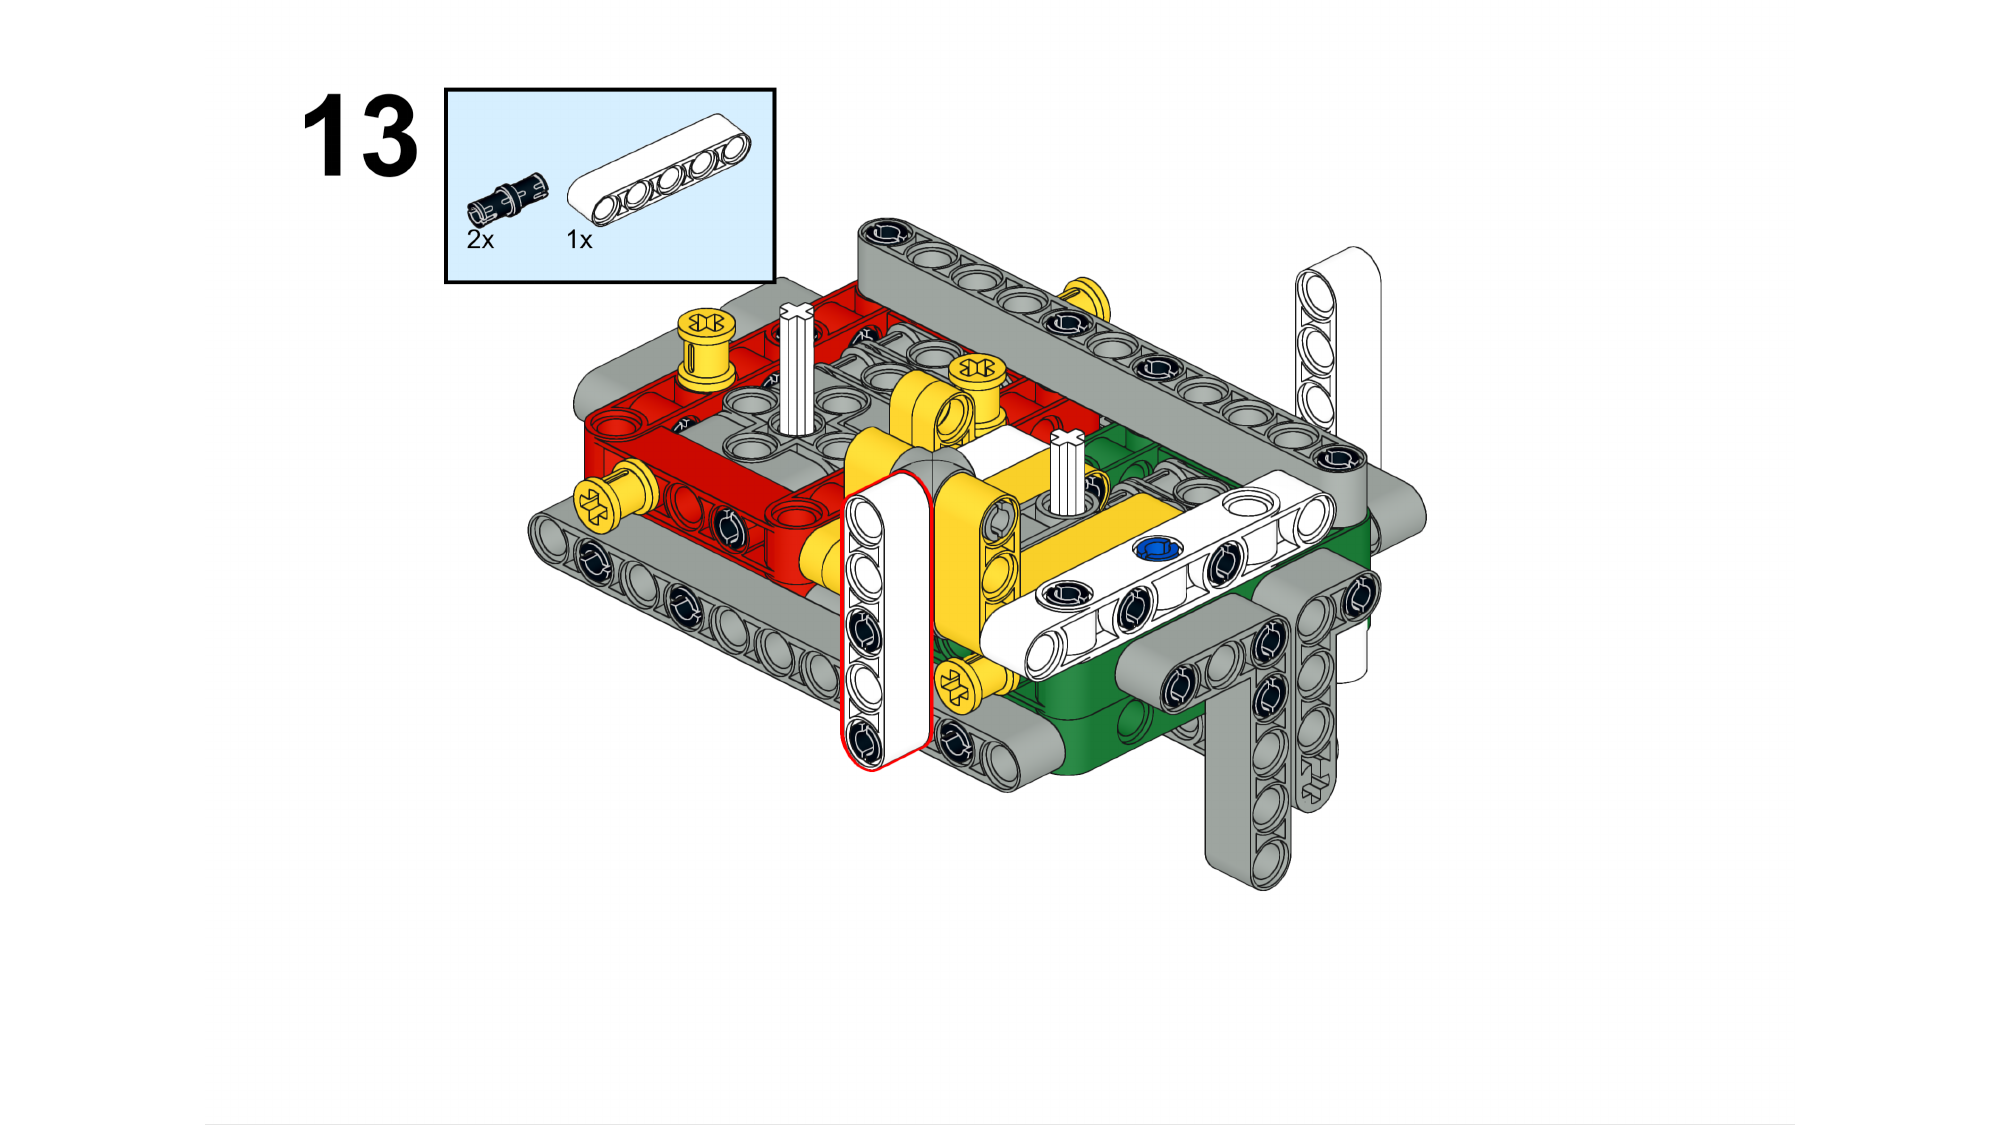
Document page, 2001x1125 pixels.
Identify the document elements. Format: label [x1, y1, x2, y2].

picture [204, 0, 1796, 1125]
